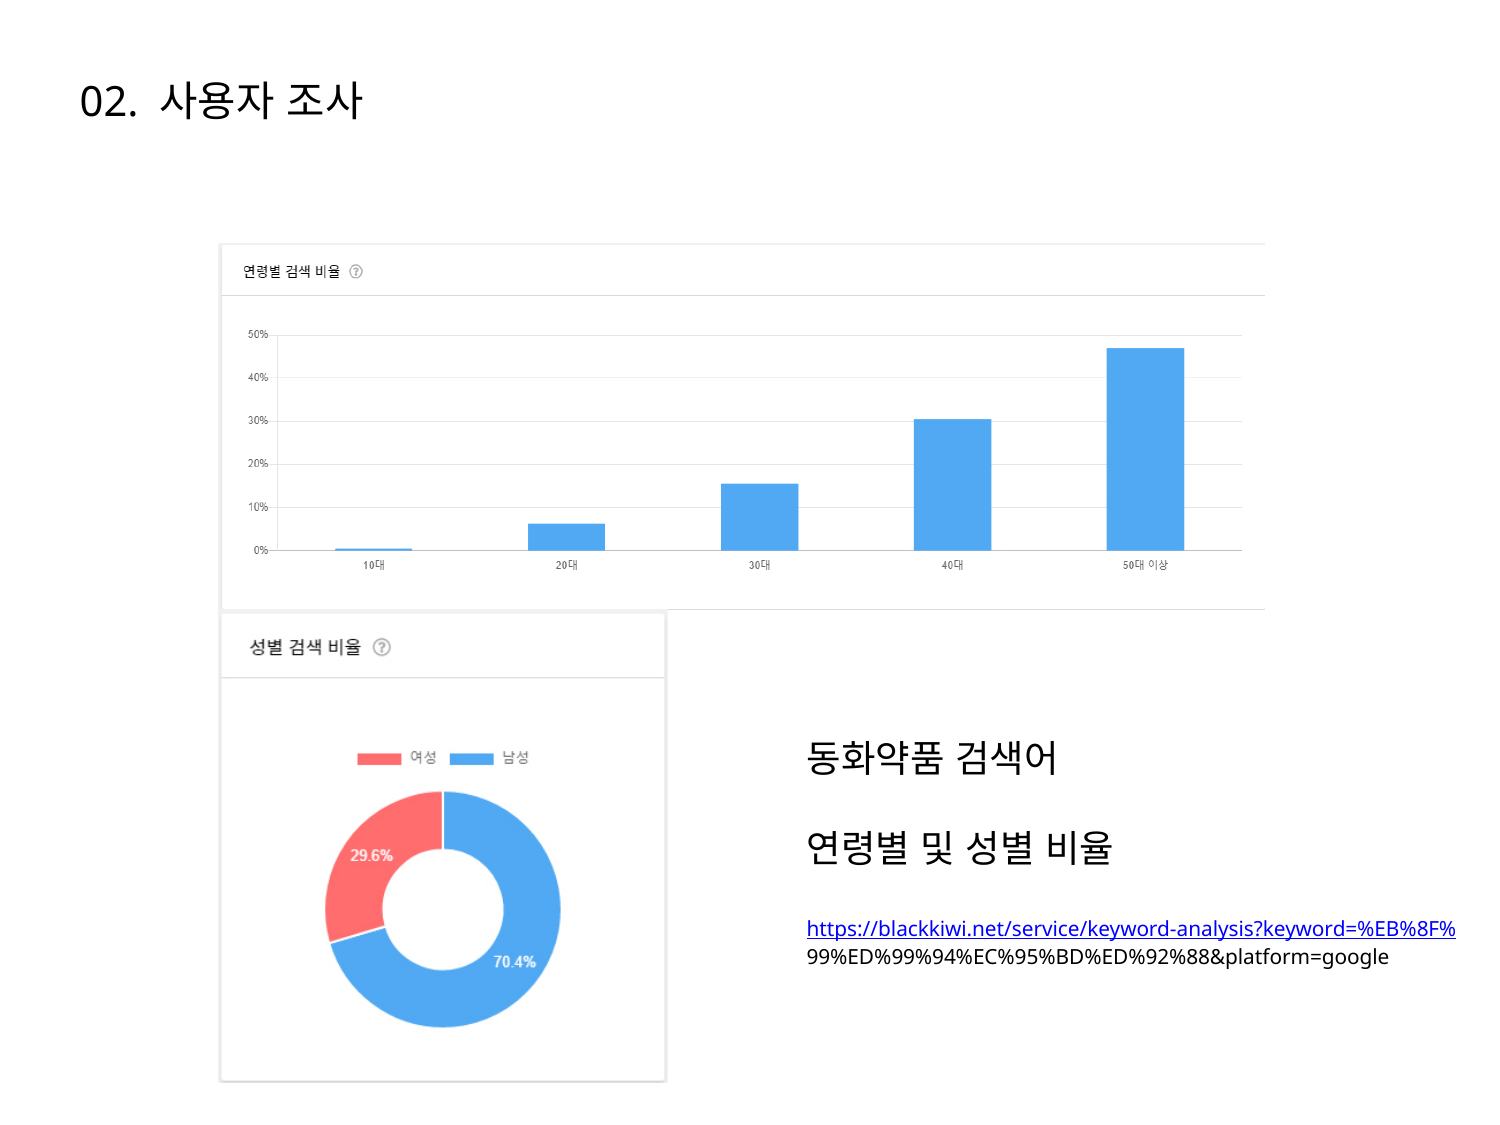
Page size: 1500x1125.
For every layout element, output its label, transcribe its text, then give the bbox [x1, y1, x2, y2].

picture [218, 243, 1265, 1083]
text_box 02. 사용자 조사 [64, 67, 892, 133]
text_box 동화약품 검색어 연령별 및 성별 비율 https://blackkiwi.net/service/keyword-analysis?keyword=%EB%8F% 99%ED%99%94%EC%95%BD%ED%92%88&platform=google [791, 727, 1472, 976]
